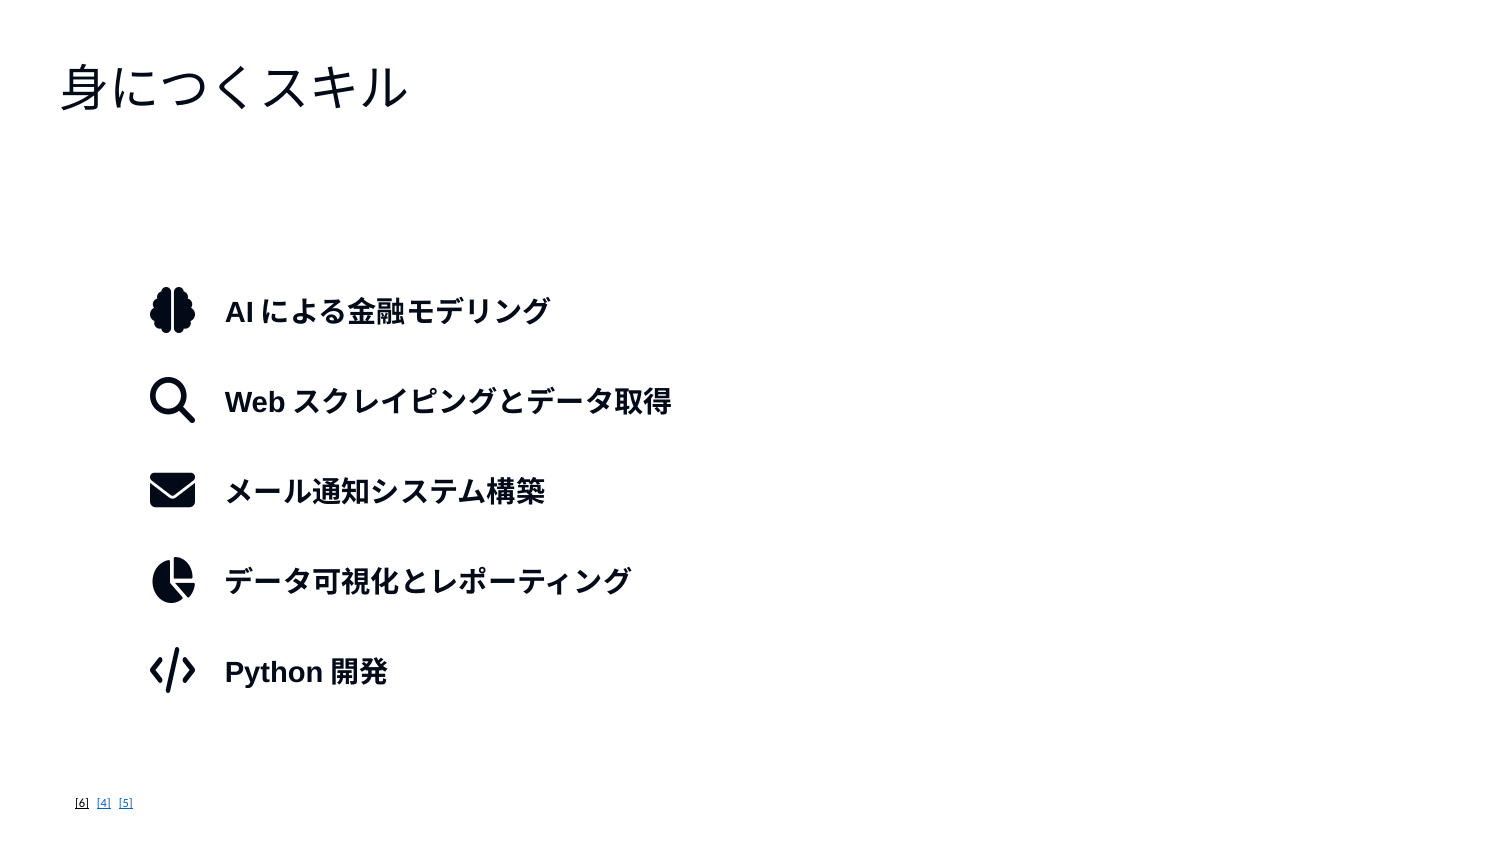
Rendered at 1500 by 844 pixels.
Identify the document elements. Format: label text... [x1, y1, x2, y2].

text_box [6] [4] [5] [74, 783, 1425, 822]
text_box Python開発 [209, 645, 1260, 698]
picture [149, 287, 195, 333]
text_box データ可視化とレポーティング [209, 555, 1260, 608]
picture [149, 377, 195, 423]
picture [149, 467, 195, 513]
text_box AIによる金融モデリング [209, 285, 1260, 338]
text_box 身につくスキル [44, 45, 1455, 128]
picture [149, 557, 195, 603]
text_box メール通知システム構築 [209, 465, 1260, 518]
text_box Webスクレイピングとデータ取得 [209, 375, 1260, 428]
picture [149, 647, 195, 693]
